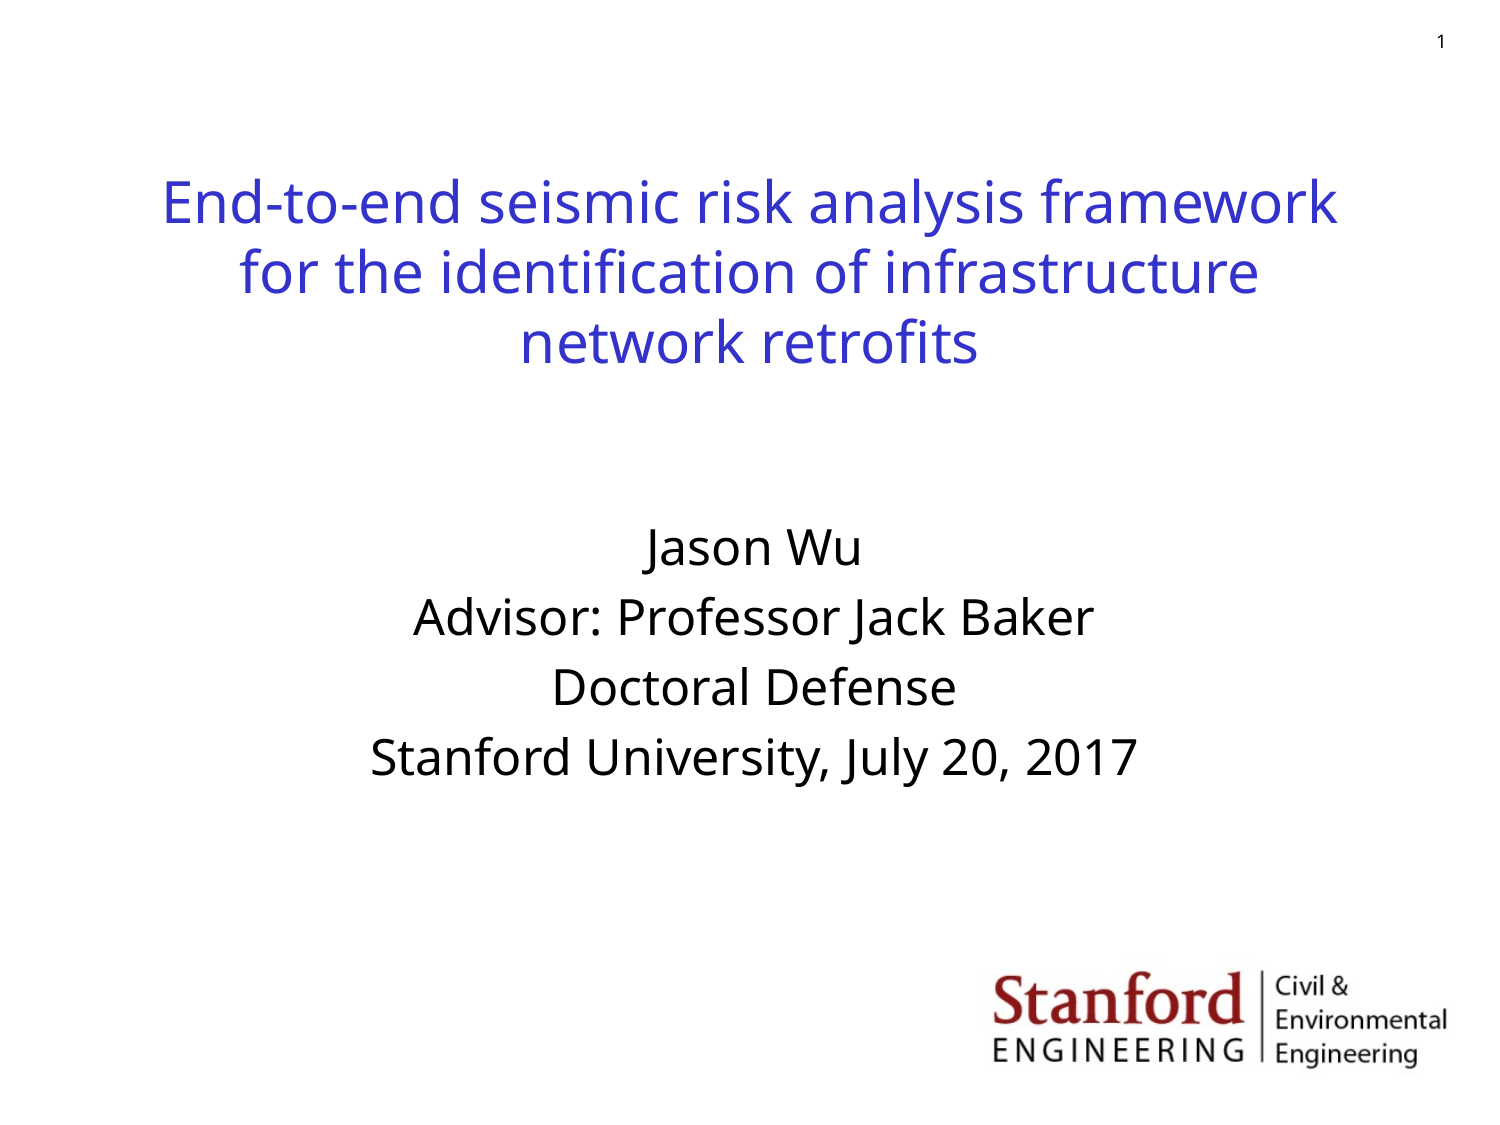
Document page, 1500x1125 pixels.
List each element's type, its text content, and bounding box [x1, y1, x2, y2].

list Jason Wu Advisor: Professor Jack Baker Doctoral Defense Stanford University, July 20, 2017 [117, 508, 1392, 728]
picture [961, 937, 1490, 1109]
title End-to-end seismic risk analysis framework for the identification of infrastructure network retrofits [112, 149, 1388, 392]
